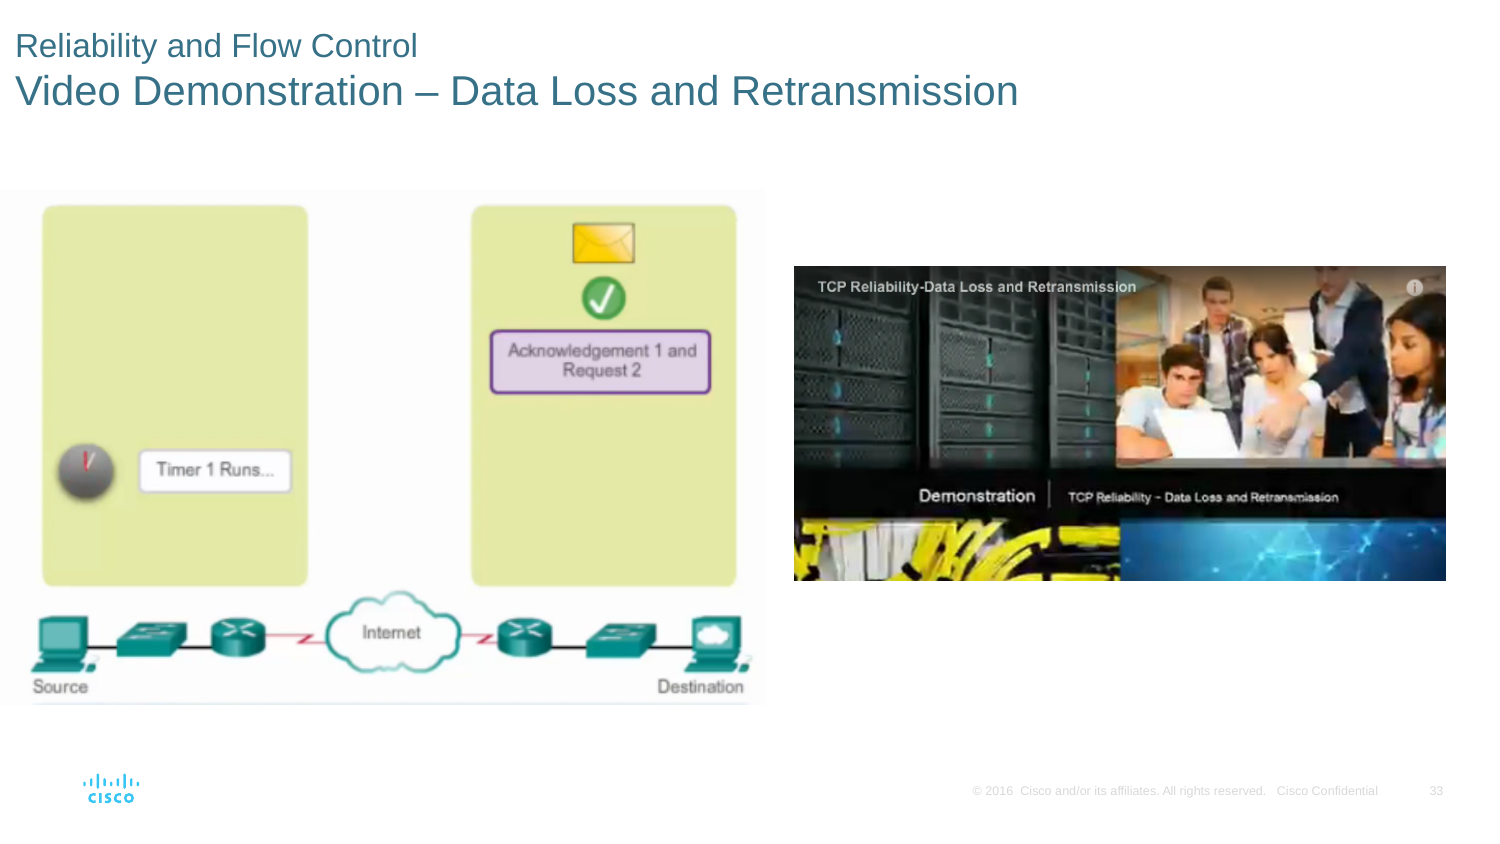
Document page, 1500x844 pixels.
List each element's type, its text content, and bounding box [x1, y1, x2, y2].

title Reliability and Flow Control Video Demonstration – Data Loss and Retransmission [0, 6, 1500, 131]
picture [794, 266, 1446, 582]
picture [0, 189, 766, 705]
